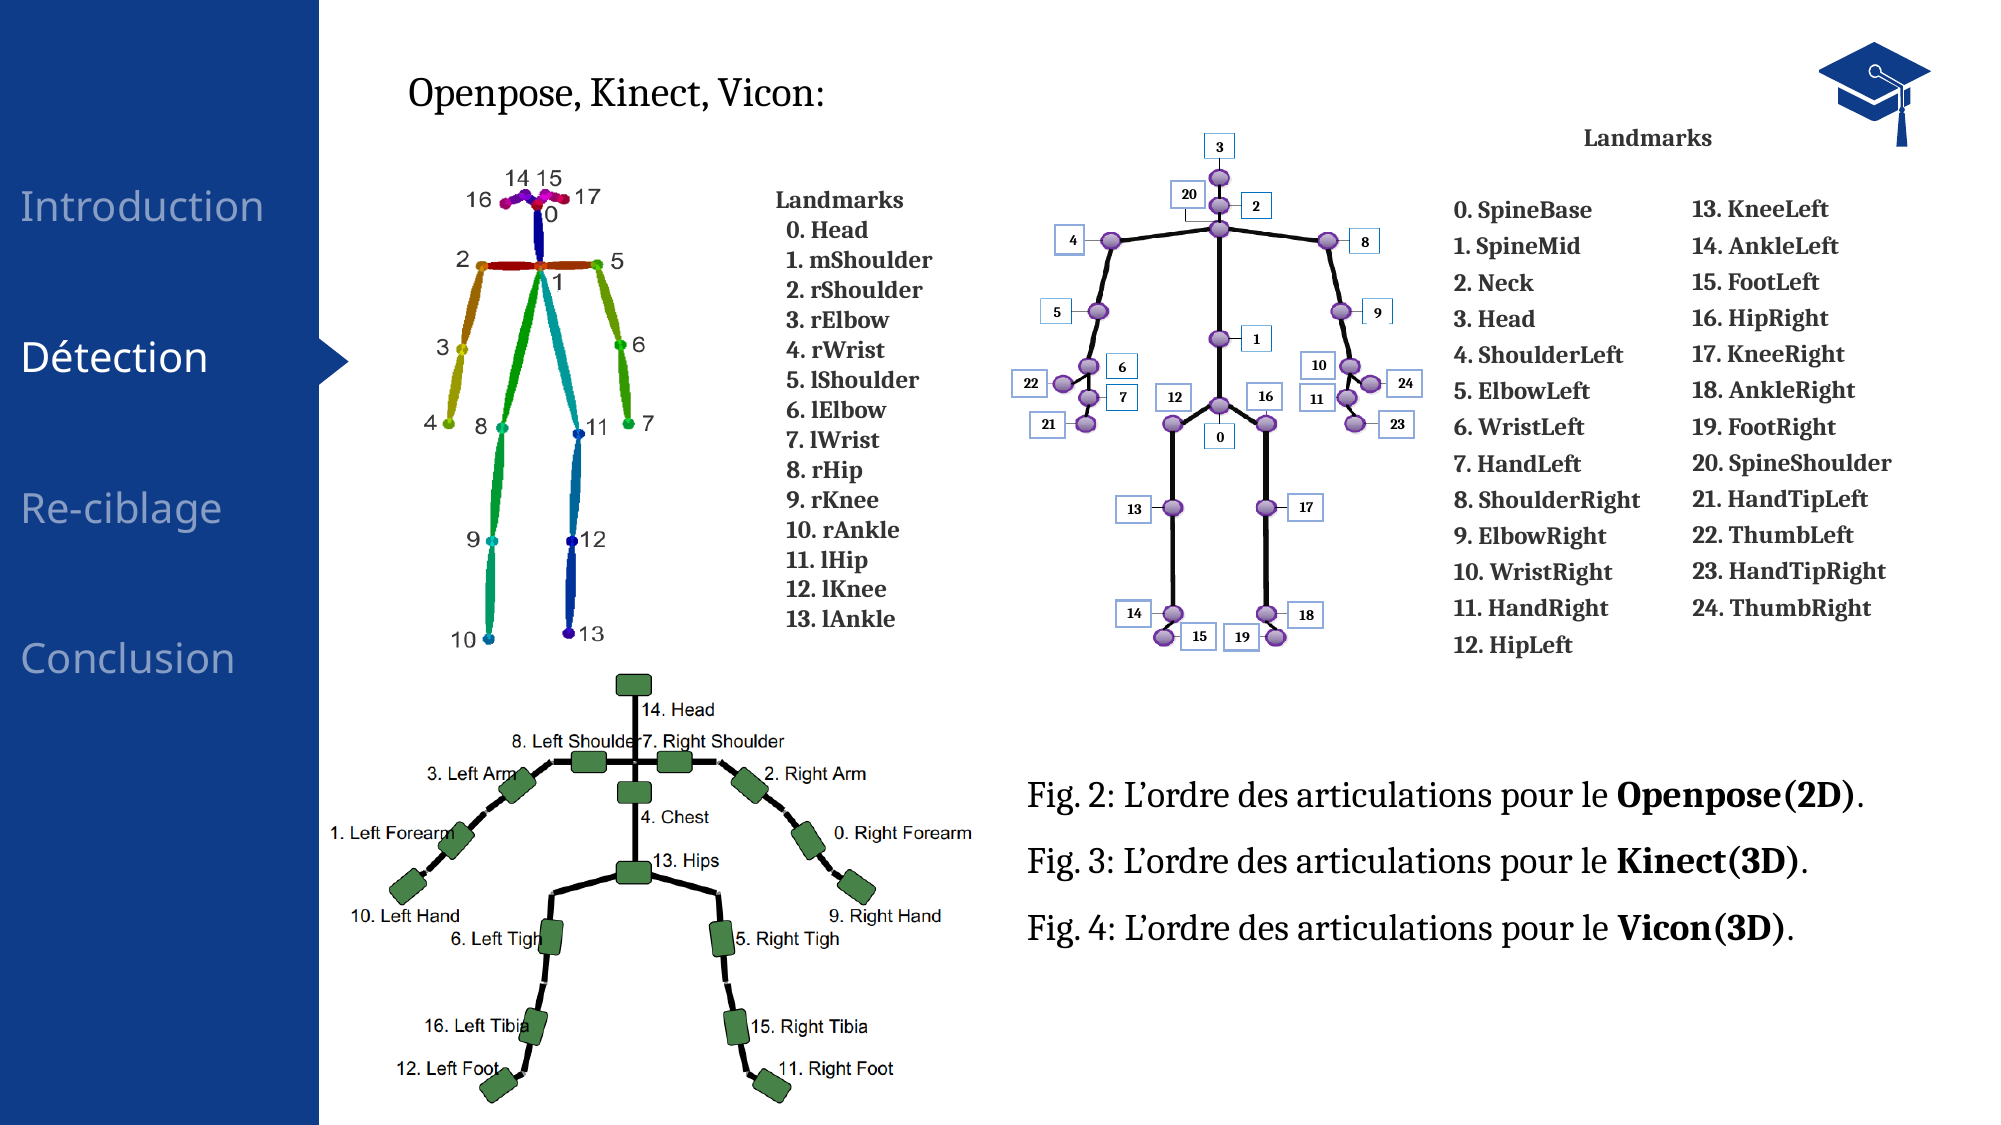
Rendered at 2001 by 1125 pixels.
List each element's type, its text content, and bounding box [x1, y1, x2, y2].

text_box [0, 0, 349, 1125]
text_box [942, 97, 1931, 683]
text_box Openpose, Kinect, Vicon: [393, 57, 842, 123]
text_box [1819, 41, 1932, 97]
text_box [404, 130, 942, 668]
text_box Fig. 2: L’ordre des articulations pour le Openpose(2D). Fig. 3: L’ordre des articulations pour le Kinect(3D). Fig. 4: L’ordre des articulations pour le Vicon(3D). [1012, 753, 1931, 956]
picture [327, 668, 987, 1122]
